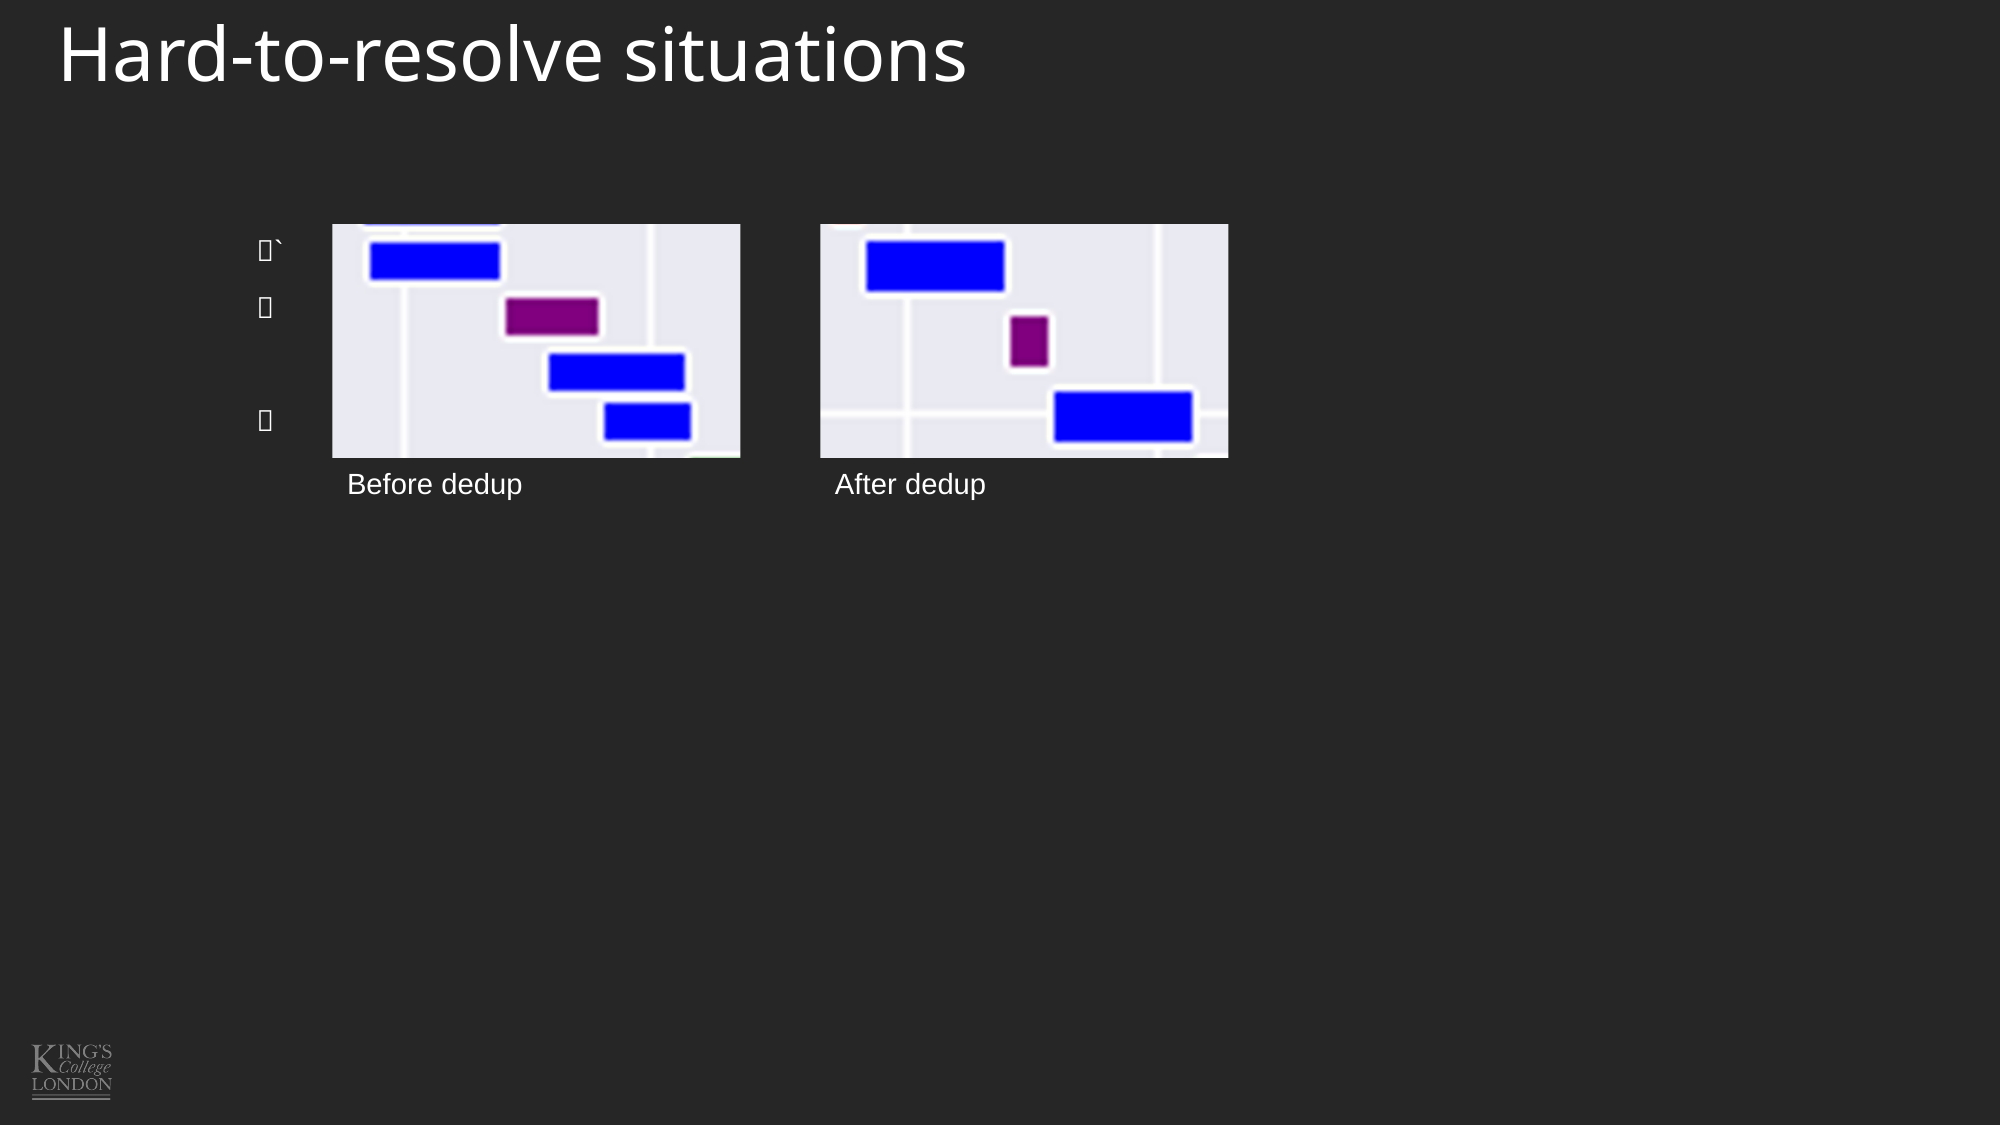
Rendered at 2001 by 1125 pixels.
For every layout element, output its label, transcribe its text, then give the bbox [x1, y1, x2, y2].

picture [332, 224, 741, 458]
text_box  [241, 395, 332, 445]
text_box Hard-to-resolve situations [42, 0, 1892, 106]
text_box After dedup [820, 458, 1002, 543]
text_box ` [241, 225, 332, 275]
picture [31, 1044, 112, 1100]
text_box  [241, 281, 332, 332]
picture [820, 224, 1229, 458]
text_box Before dedup [332, 458, 562, 508]
